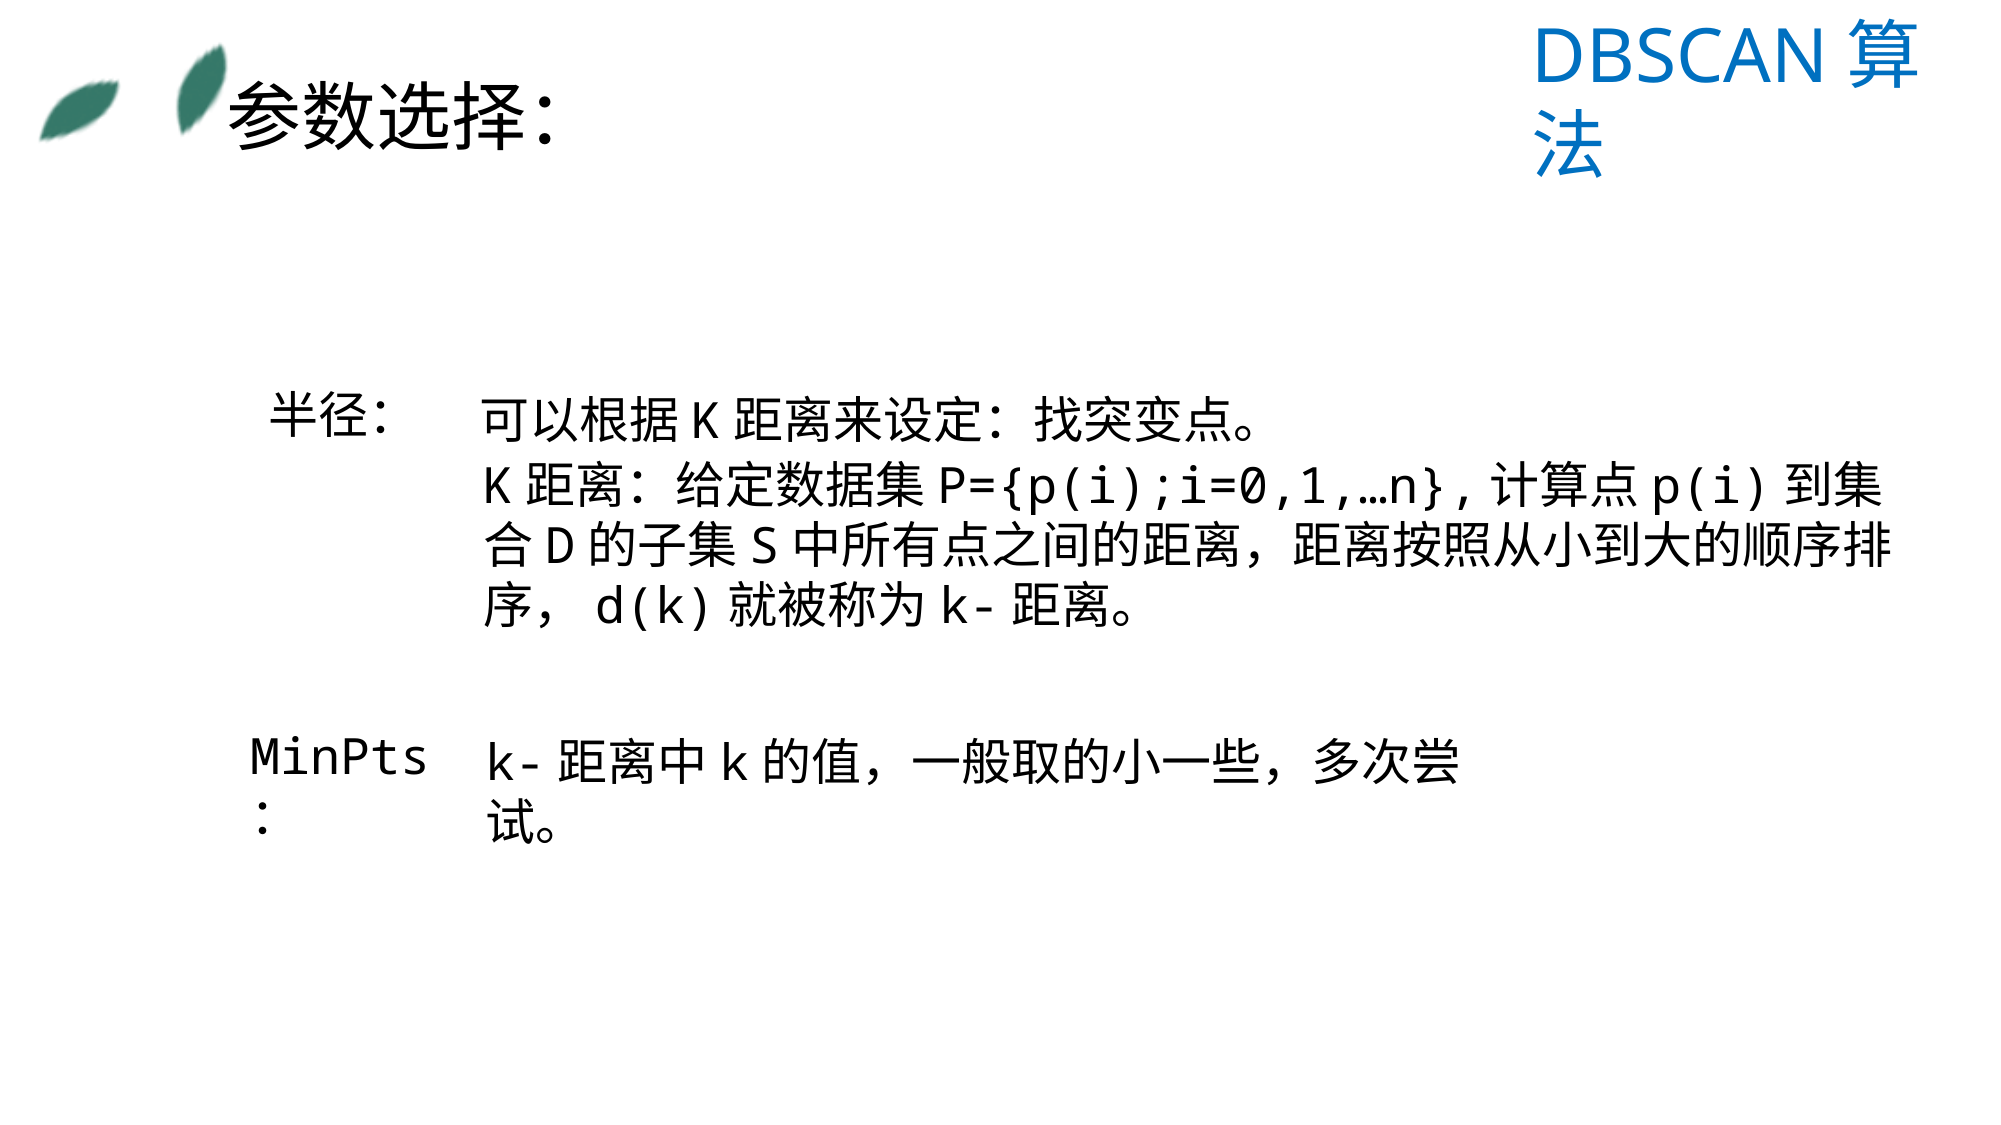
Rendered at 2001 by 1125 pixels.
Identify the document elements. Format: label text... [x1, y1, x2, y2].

text_box DBSCAN算法 [1516, 0, 2000, 195]
picture [0, 0, 296, 181]
text_box 半径： [254, 376, 465, 452]
text_box k-距离中k的值，一般取的小一些，多次尝试。 [470, 723, 1515, 858]
text_box K距离：给定数据集P={p(i);i=0,1,…n},计算点p(i)到集合D的子集S中所有点之间的距离，距离按照从小到大的顺序排序，d(k)就被称为k-距离。 [469, 445, 1946, 641]
text_box MinPts： [235, 717, 446, 852]
text_box 可以根据K距离来设定：找突变点。 [464, 380, 1388, 456]
text_box 参数选择： [296, 62, 627, 167]
